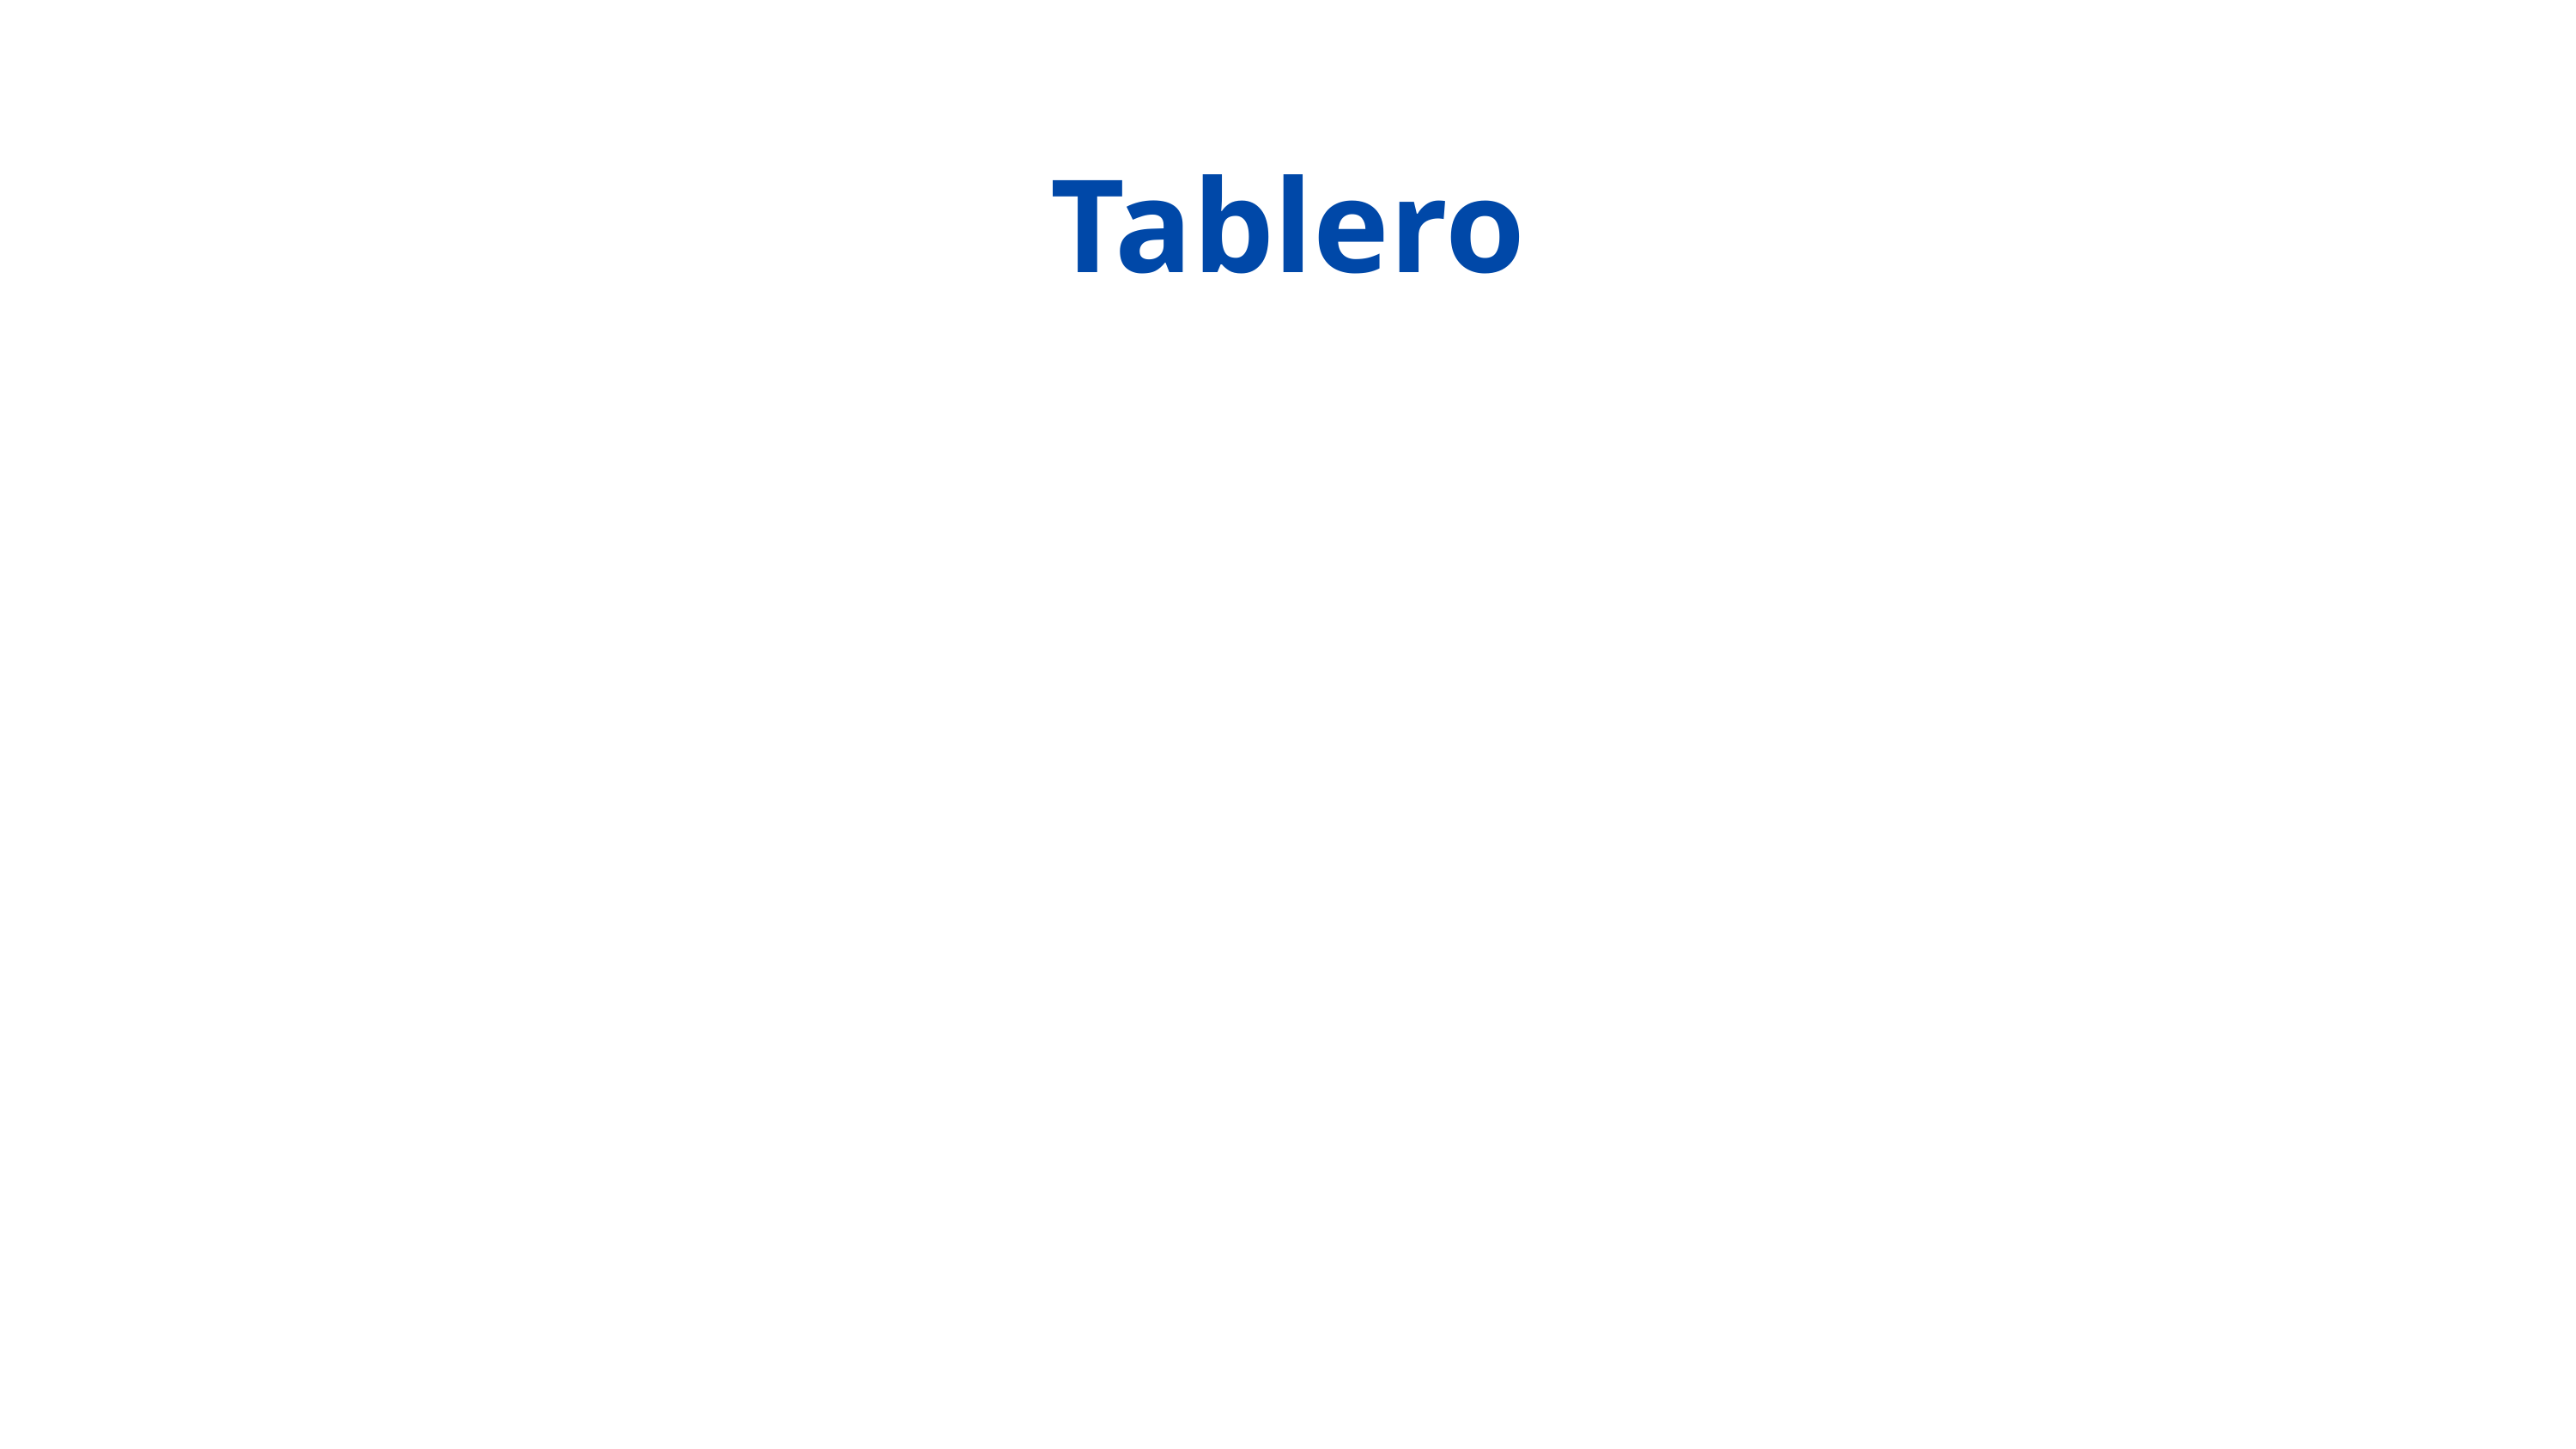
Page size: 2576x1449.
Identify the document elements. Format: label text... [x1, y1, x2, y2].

text_box Tablero [582, 143, 1994, 299]
